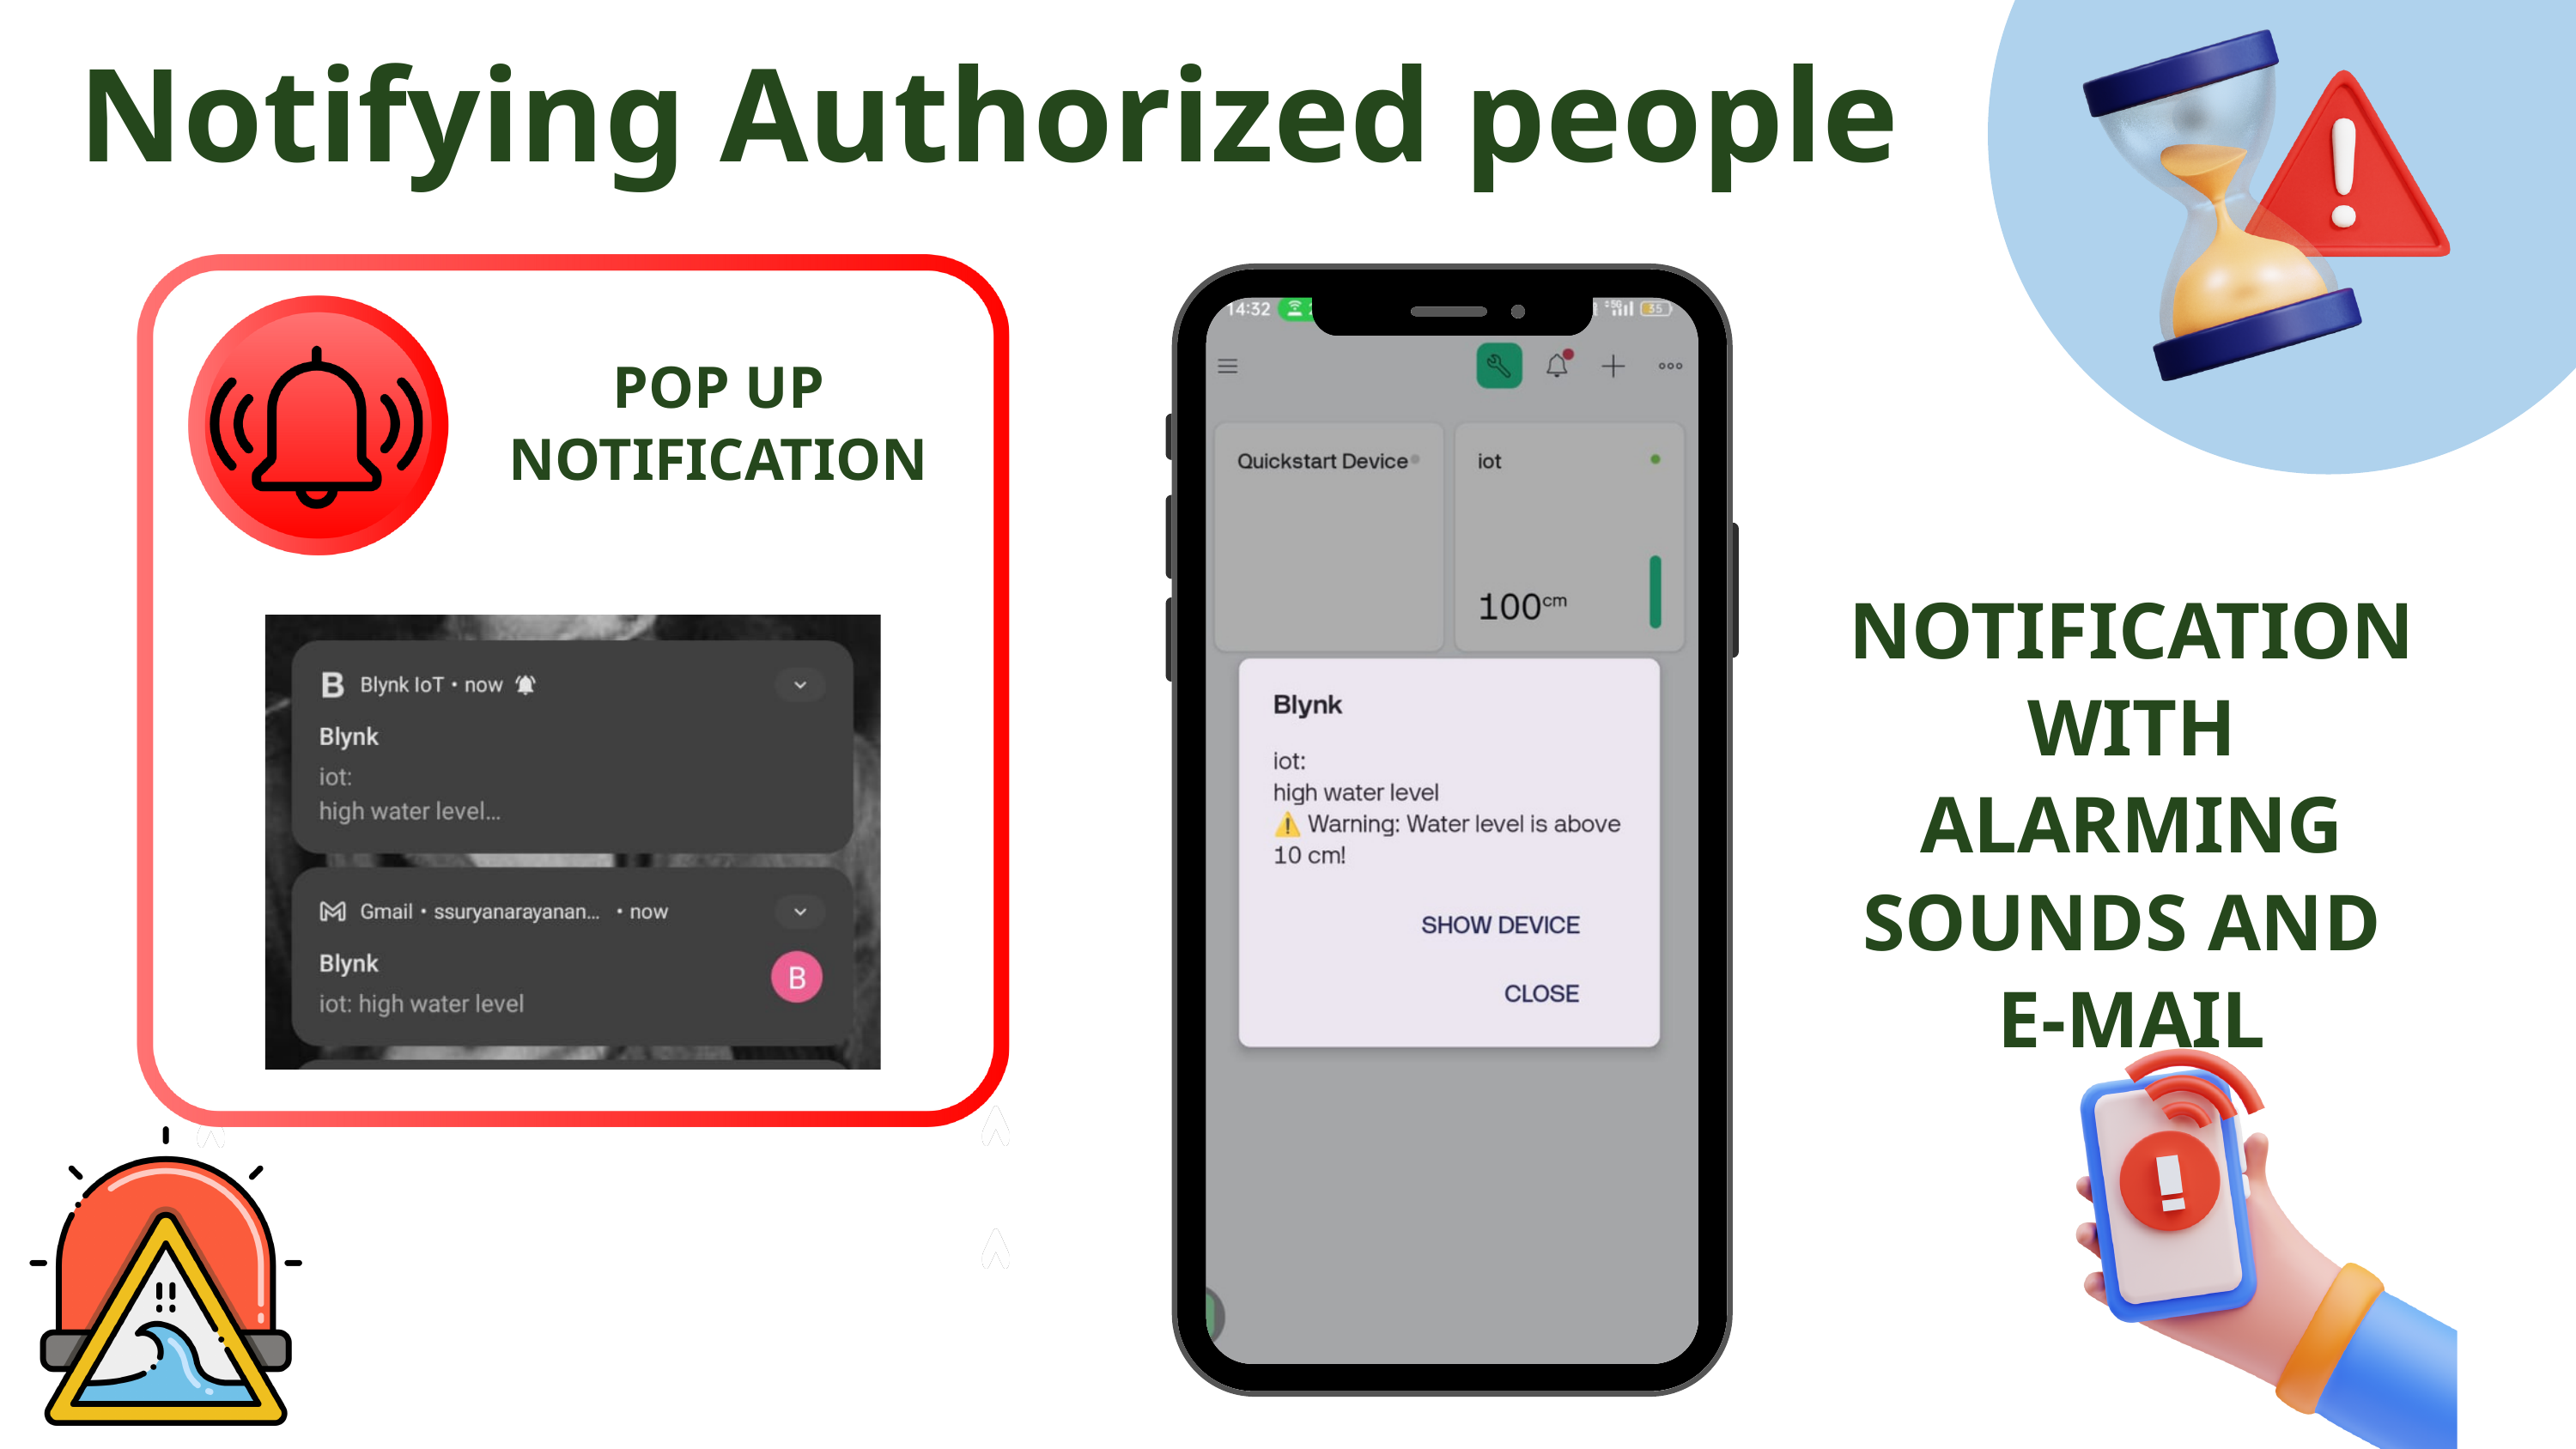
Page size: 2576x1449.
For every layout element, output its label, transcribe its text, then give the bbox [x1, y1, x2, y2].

text_box [981, 1228, 1010, 1270]
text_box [1987, 0, 2576, 475]
text_box Notifying Authorized people [78, 25, 1987, 188]
text_box [264, 615, 881, 1070]
text_box [981, 1127, 1010, 1147]
text_box POP UP NOTIFICATION [483, 347, 955, 492]
text_box [29, 1126, 302, 1426]
text_box [137, 254, 1010, 1127]
text_box [210, 345, 423, 509]
text_box [2075, 1048, 2458, 1449]
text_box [1165, 263, 1739, 1397]
text_box NOTIFICATION WITH ALARMING SOUNDS AND E-MAIL [1813, 576, 2451, 1064]
